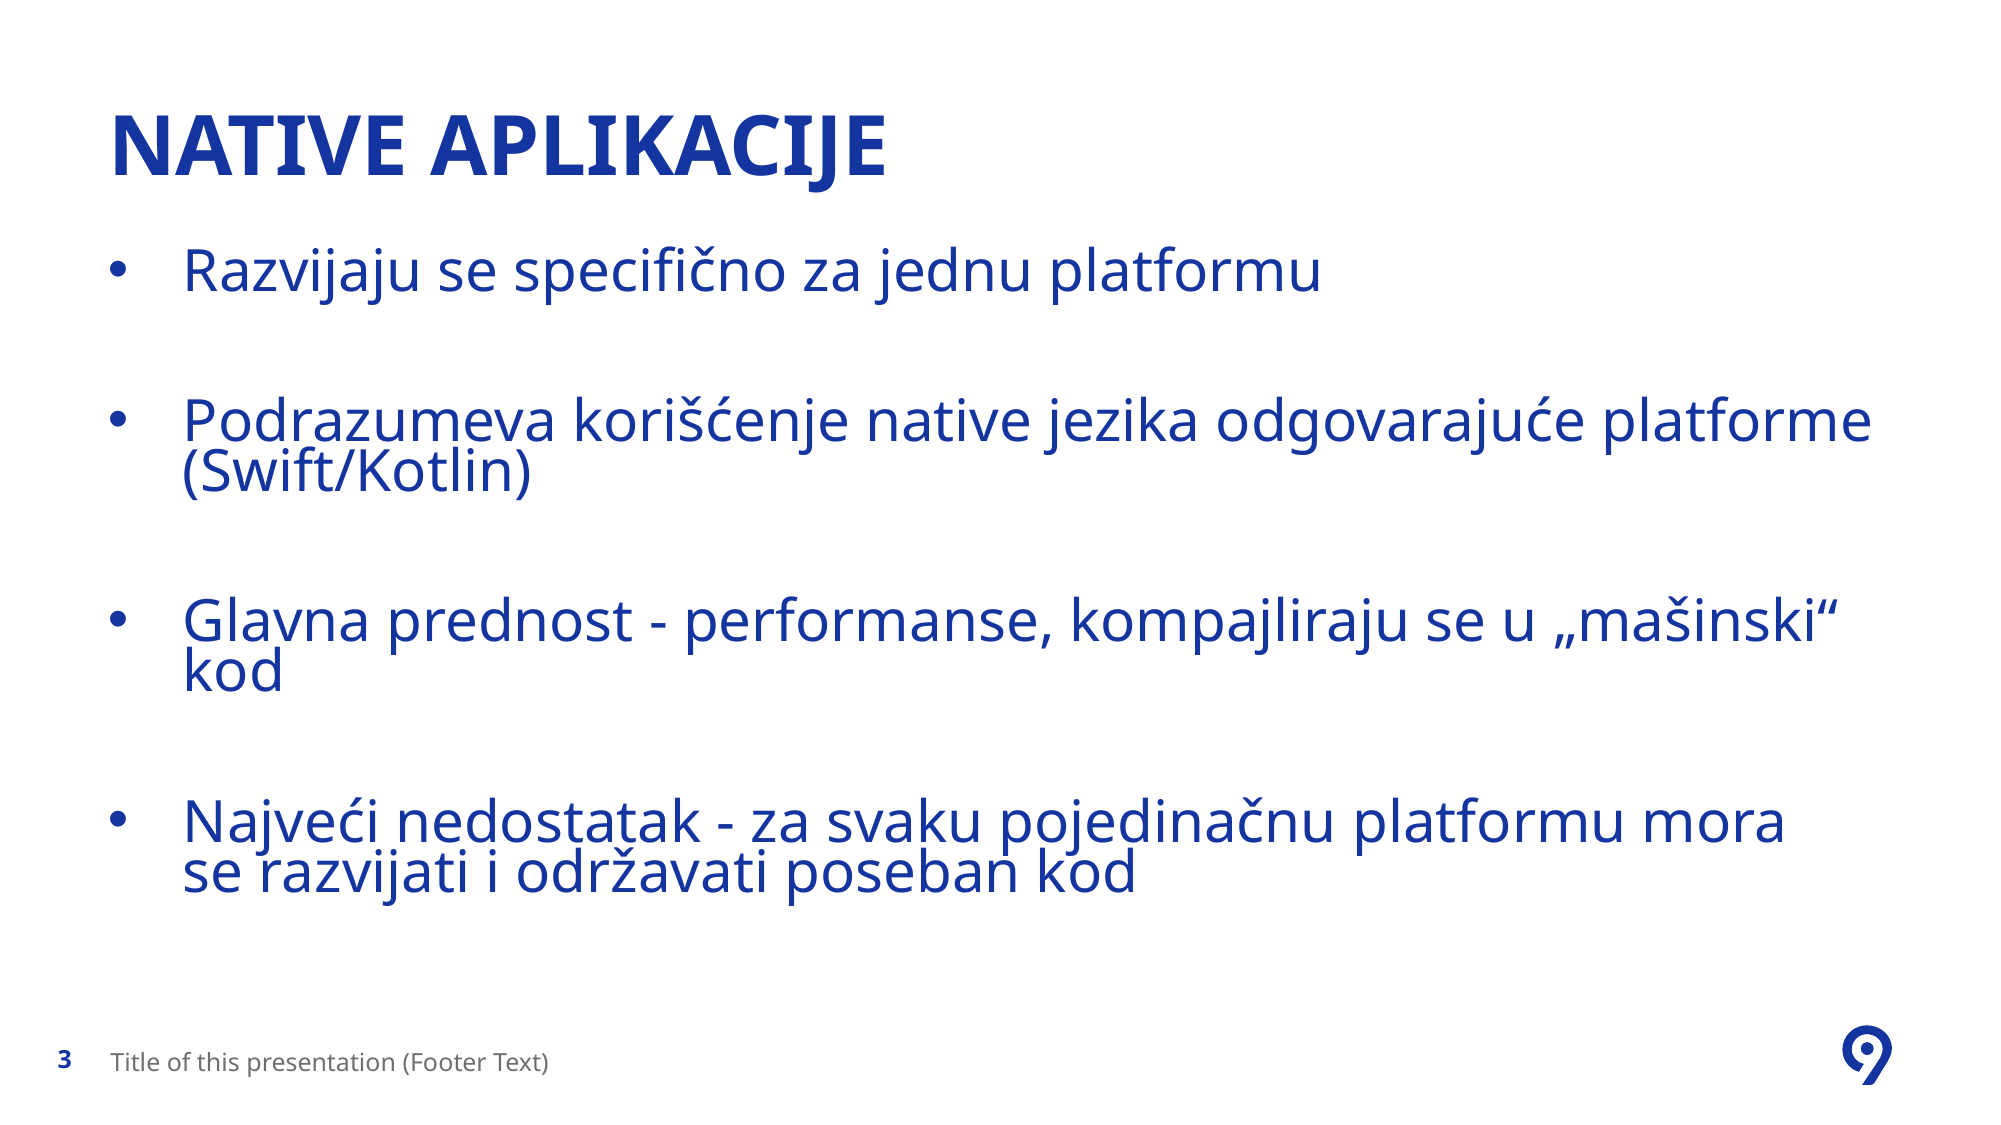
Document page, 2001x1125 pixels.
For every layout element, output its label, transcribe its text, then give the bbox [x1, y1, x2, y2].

slide_number 3 [57, 1045, 103, 1077]
footer Title of this presentation (Footer Text) [110, 1045, 1573, 1077]
title NATIVE APLIKACIJE [108, 84, 1891, 225]
list Razvijaju se specifično za jednu platformu Podrazumeva korišćenje native jezika odgovarajuće platforme (Swift/Kotlin) Glavna prednost - performanse, kompajliraju se u „mašinski“ kod Najveći nedostatak - za svaku pojedinačnu platformu mora se razvijati i održavati poseban kod [108, 253, 1892, 988]
